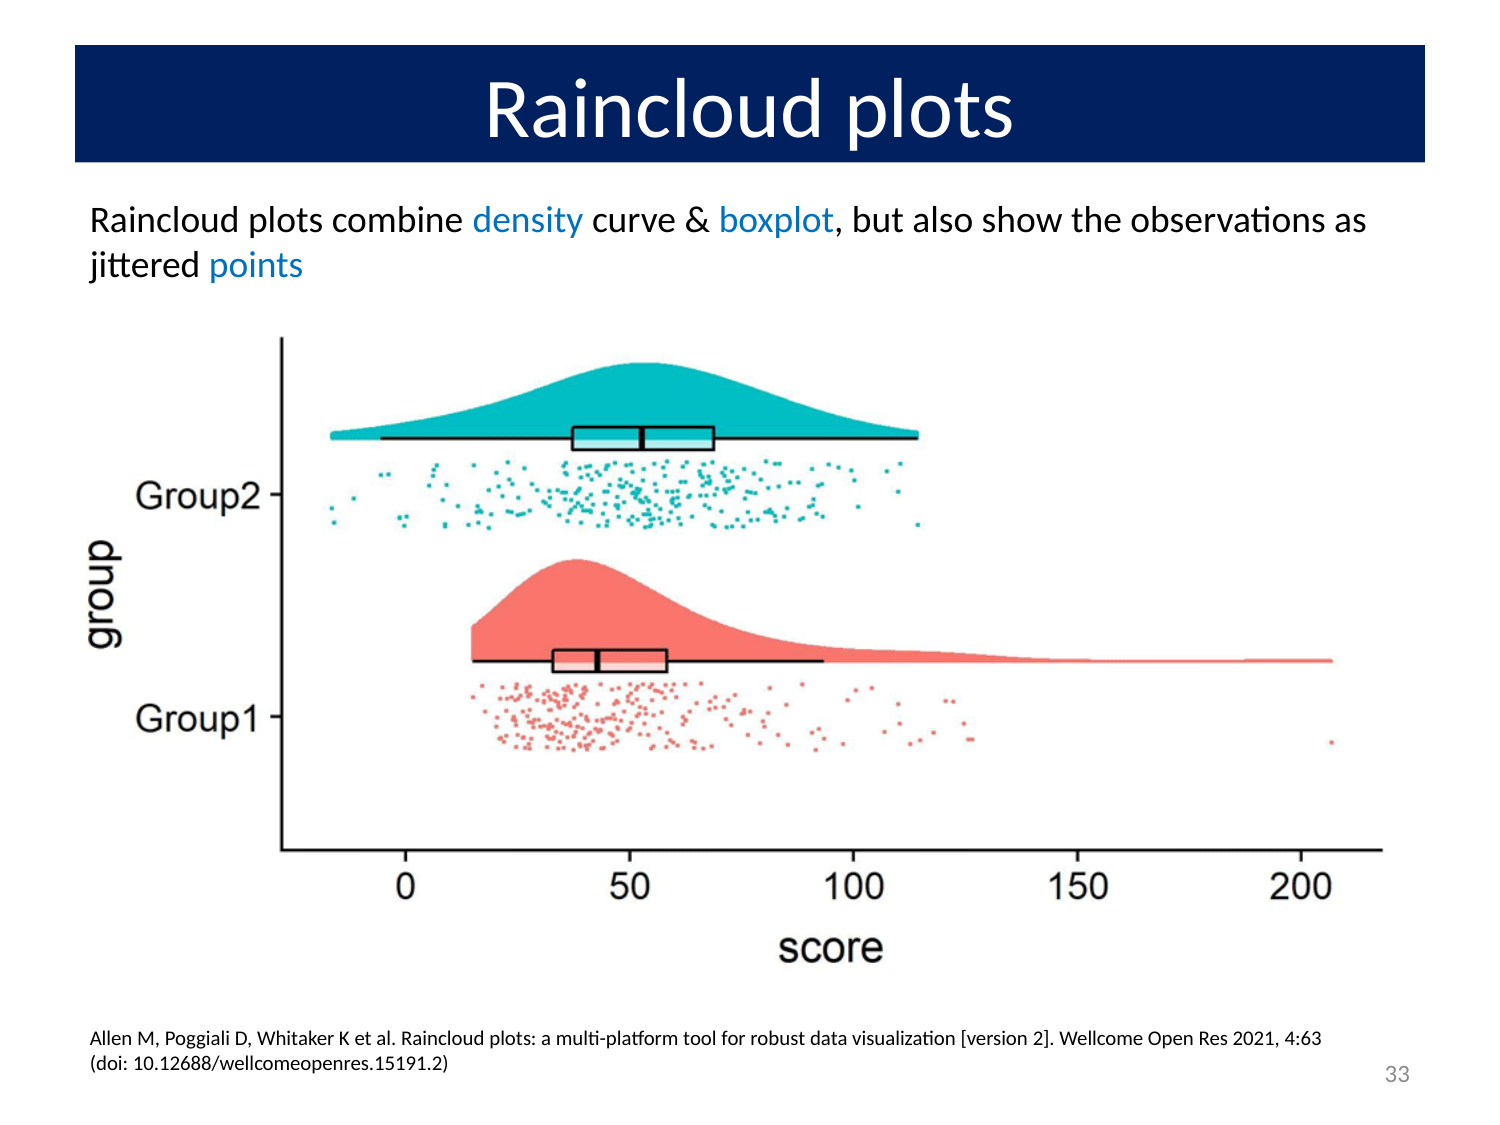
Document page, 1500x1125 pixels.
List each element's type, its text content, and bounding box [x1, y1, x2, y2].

slide_number 33 [1074, 1042, 1425, 1103]
text_box Allen M, Poggiali D, Whitaker K et al. Raincloud plots: a multi-platform tool for robust data visualization [version 2]. Wellcome Open Res 2021, 4:63 (doi: 10.12688/wellcomeopenres.15191.2) [74, 1017, 1363, 1083]
title Raincloud plots [75, 45, 1425, 163]
text_box Raincloud plots combine density curve & boxplot, but also show the observations as jittered points [74, 187, 1425, 293]
picture [74, 317, 1404, 976]
